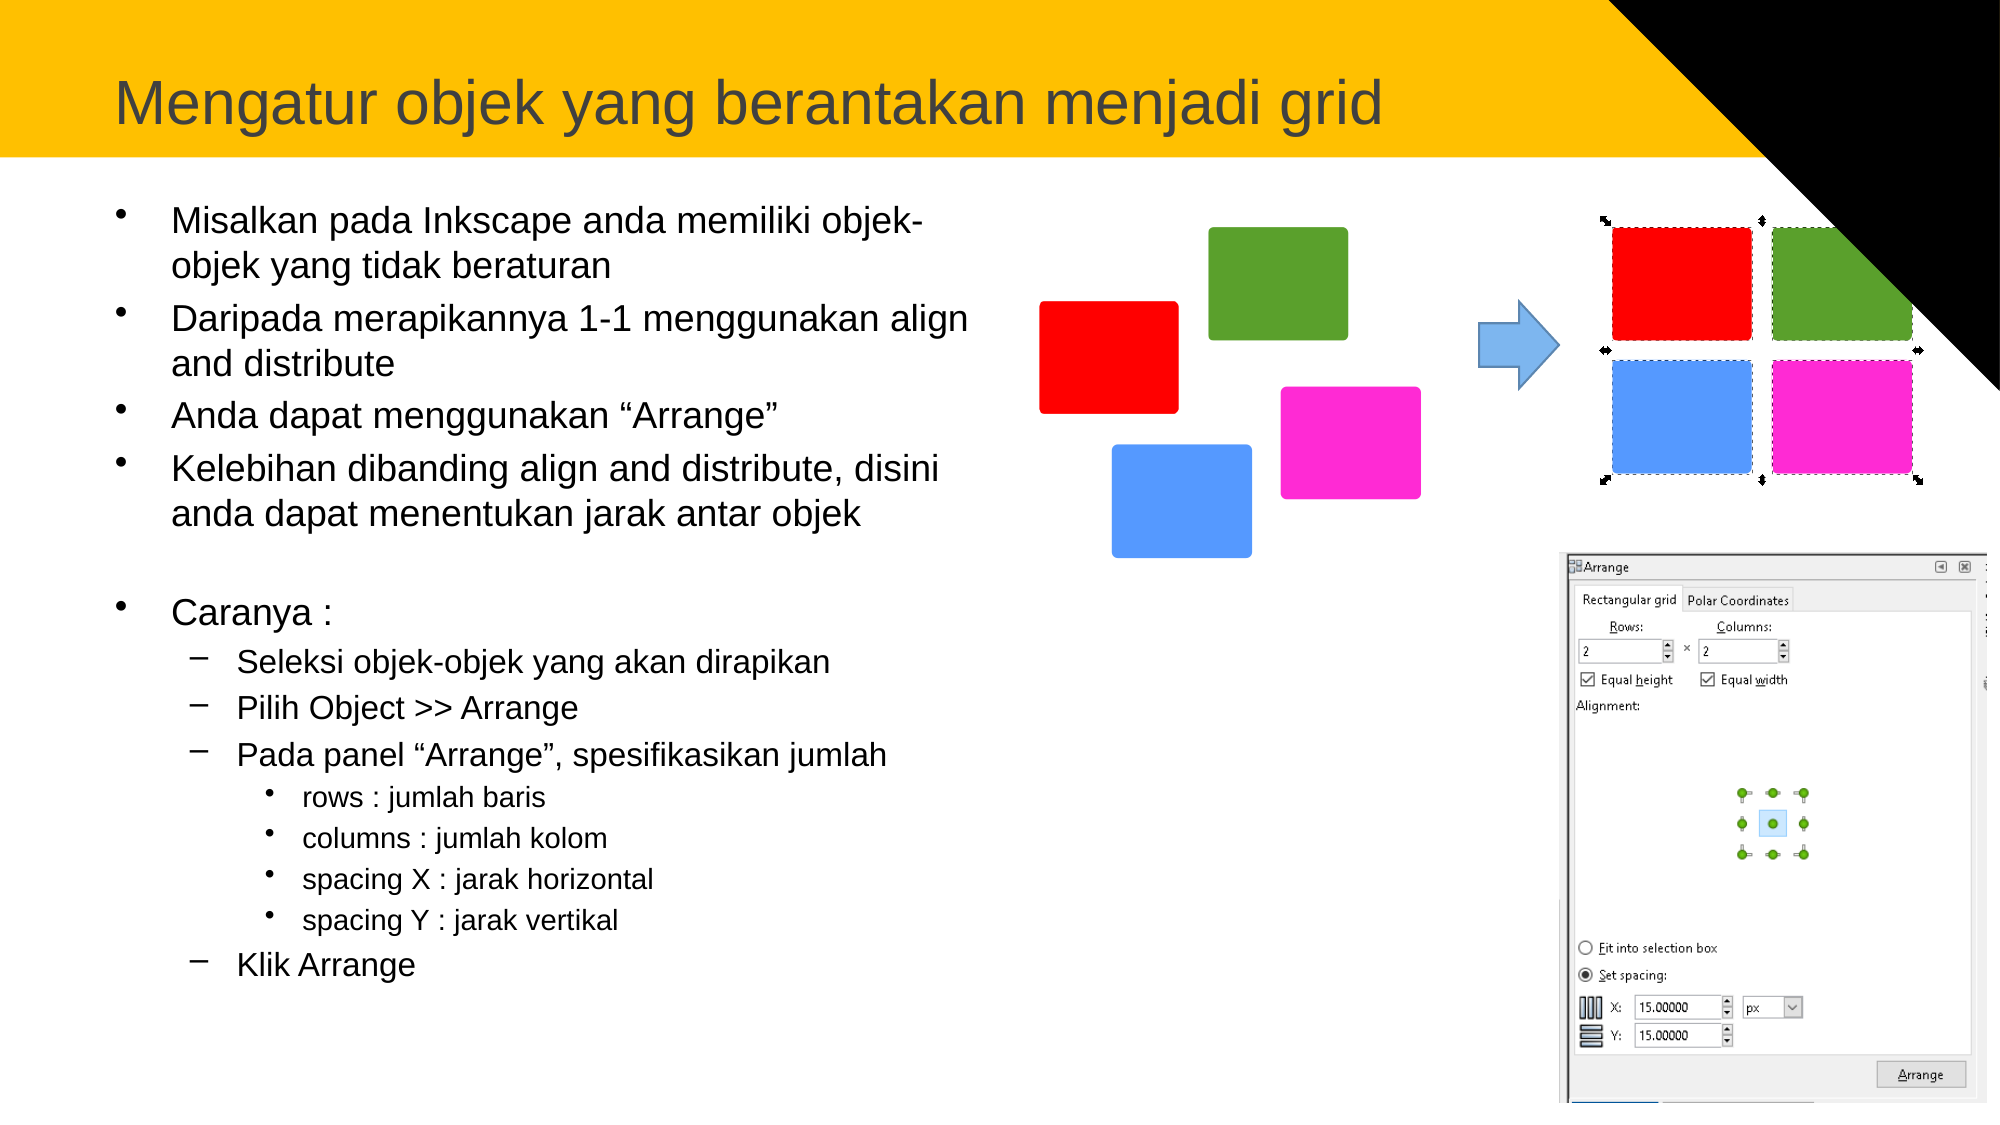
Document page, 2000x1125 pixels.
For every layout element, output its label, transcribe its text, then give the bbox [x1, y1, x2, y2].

text_box [1608, 0, 2000, 392]
picture [1006, 186, 1987, 1103]
title Mengatur objek yang berantakan menjadi grid [99, 44, 1762, 155]
list Misalkan pada Inkscape anda memiliki objek-objek yang tidak beraturan Daripada merapikannya 1-1 menggunakan align and distribute Anda dapat menggunakan “Arrange” Kelebihan dibanding align and distribute, disini anda dapat menentukan jarak antar objek Caranya : Seleksi objek-objek yang akan dirapikan Pilih Object >> Arrange Pada panel “Arrange”, spesifikasikan jumlah rows : jumlah baris columns : jumlah kolom spacing X : jarak horizontal spacing Y : jarak vertikal Klik Arrange [99, 188, 1008, 1006]
